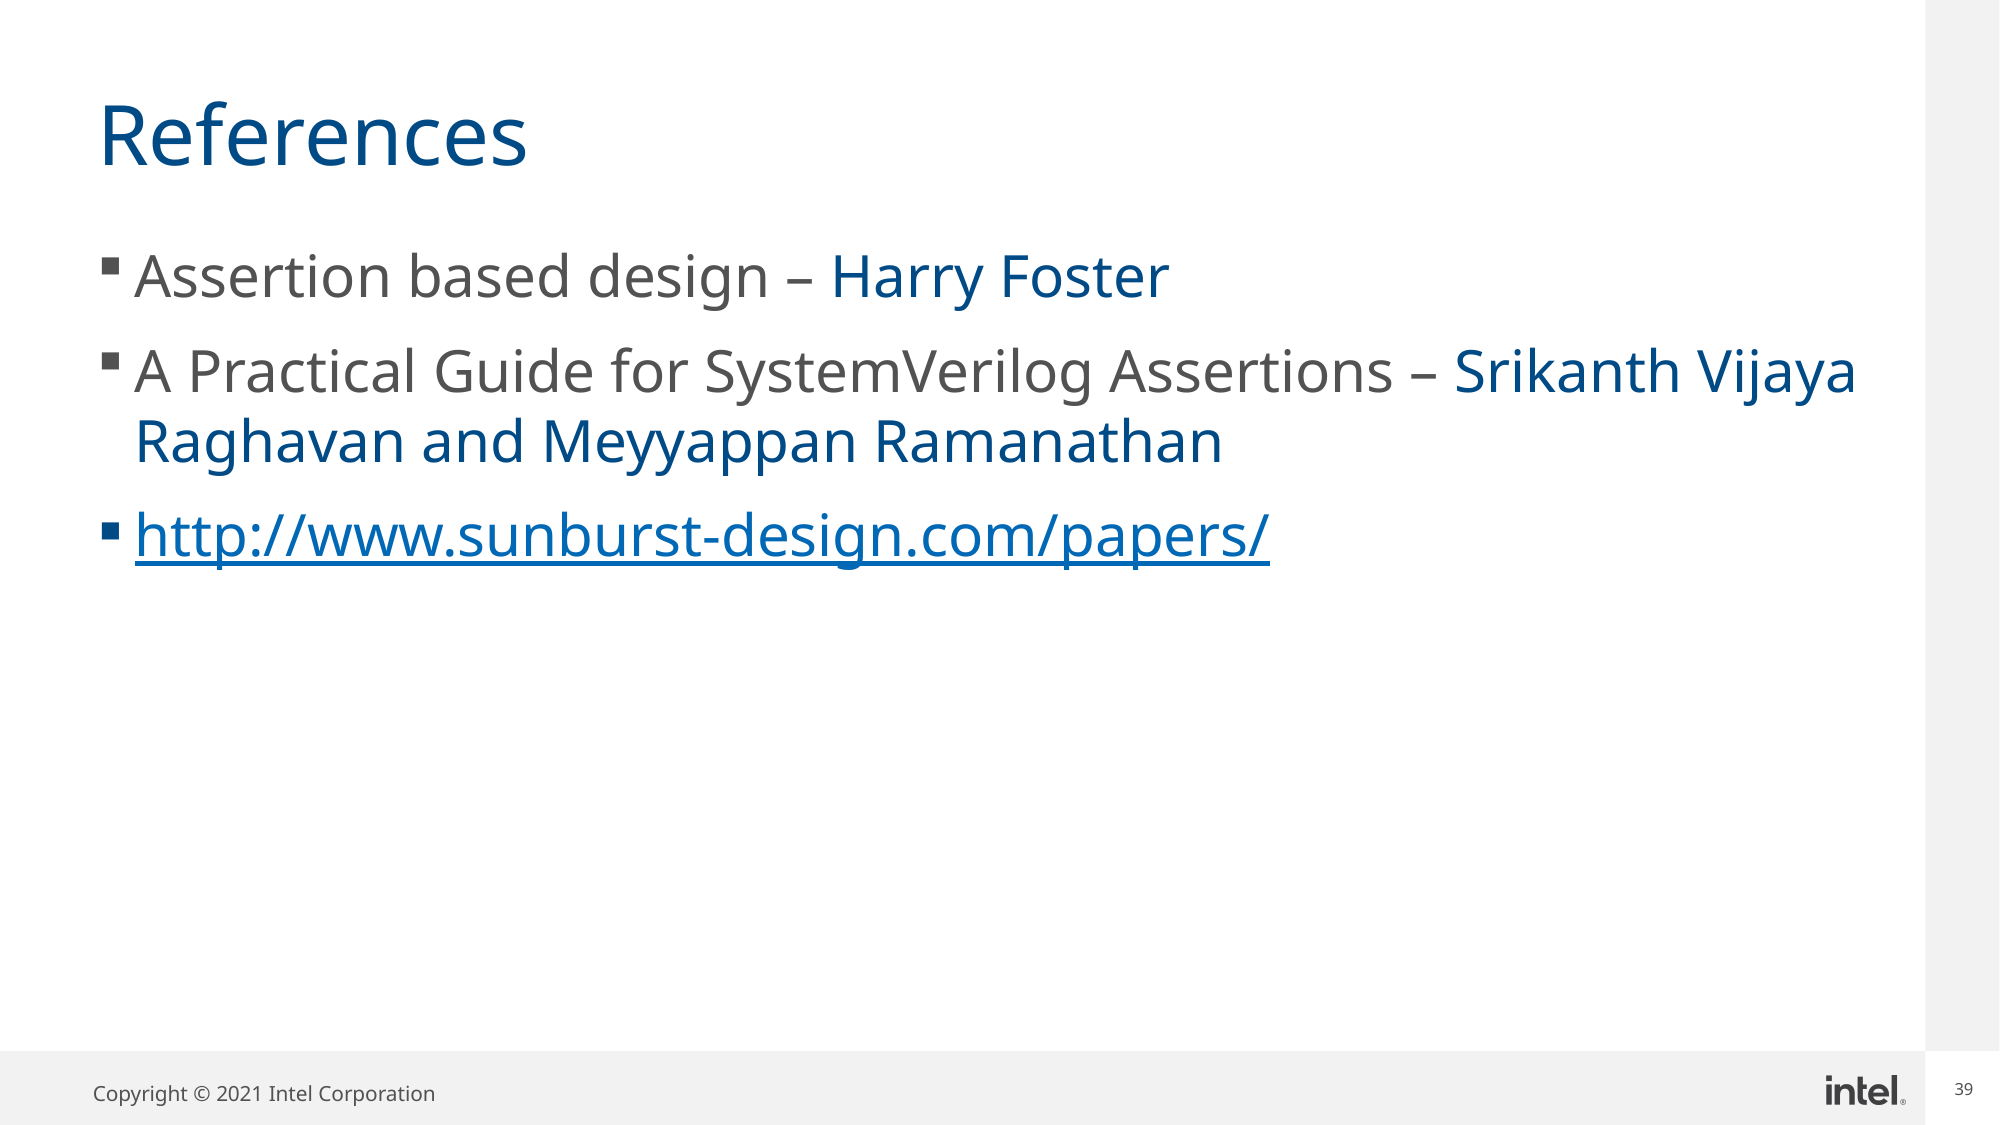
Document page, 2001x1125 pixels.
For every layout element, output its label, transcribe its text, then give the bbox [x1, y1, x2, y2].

title References [96, 93, 1898, 238]
picture [1826, 1075, 1906, 1105]
list Assertion based design – Harry Foster A Practical Guide for SystemVerilog Assertions – Srikanth Vijaya Raghavan and Meyyappan Ramanathan http://www.sunburst-design.com/papers/ [96, 238, 1898, 1026]
